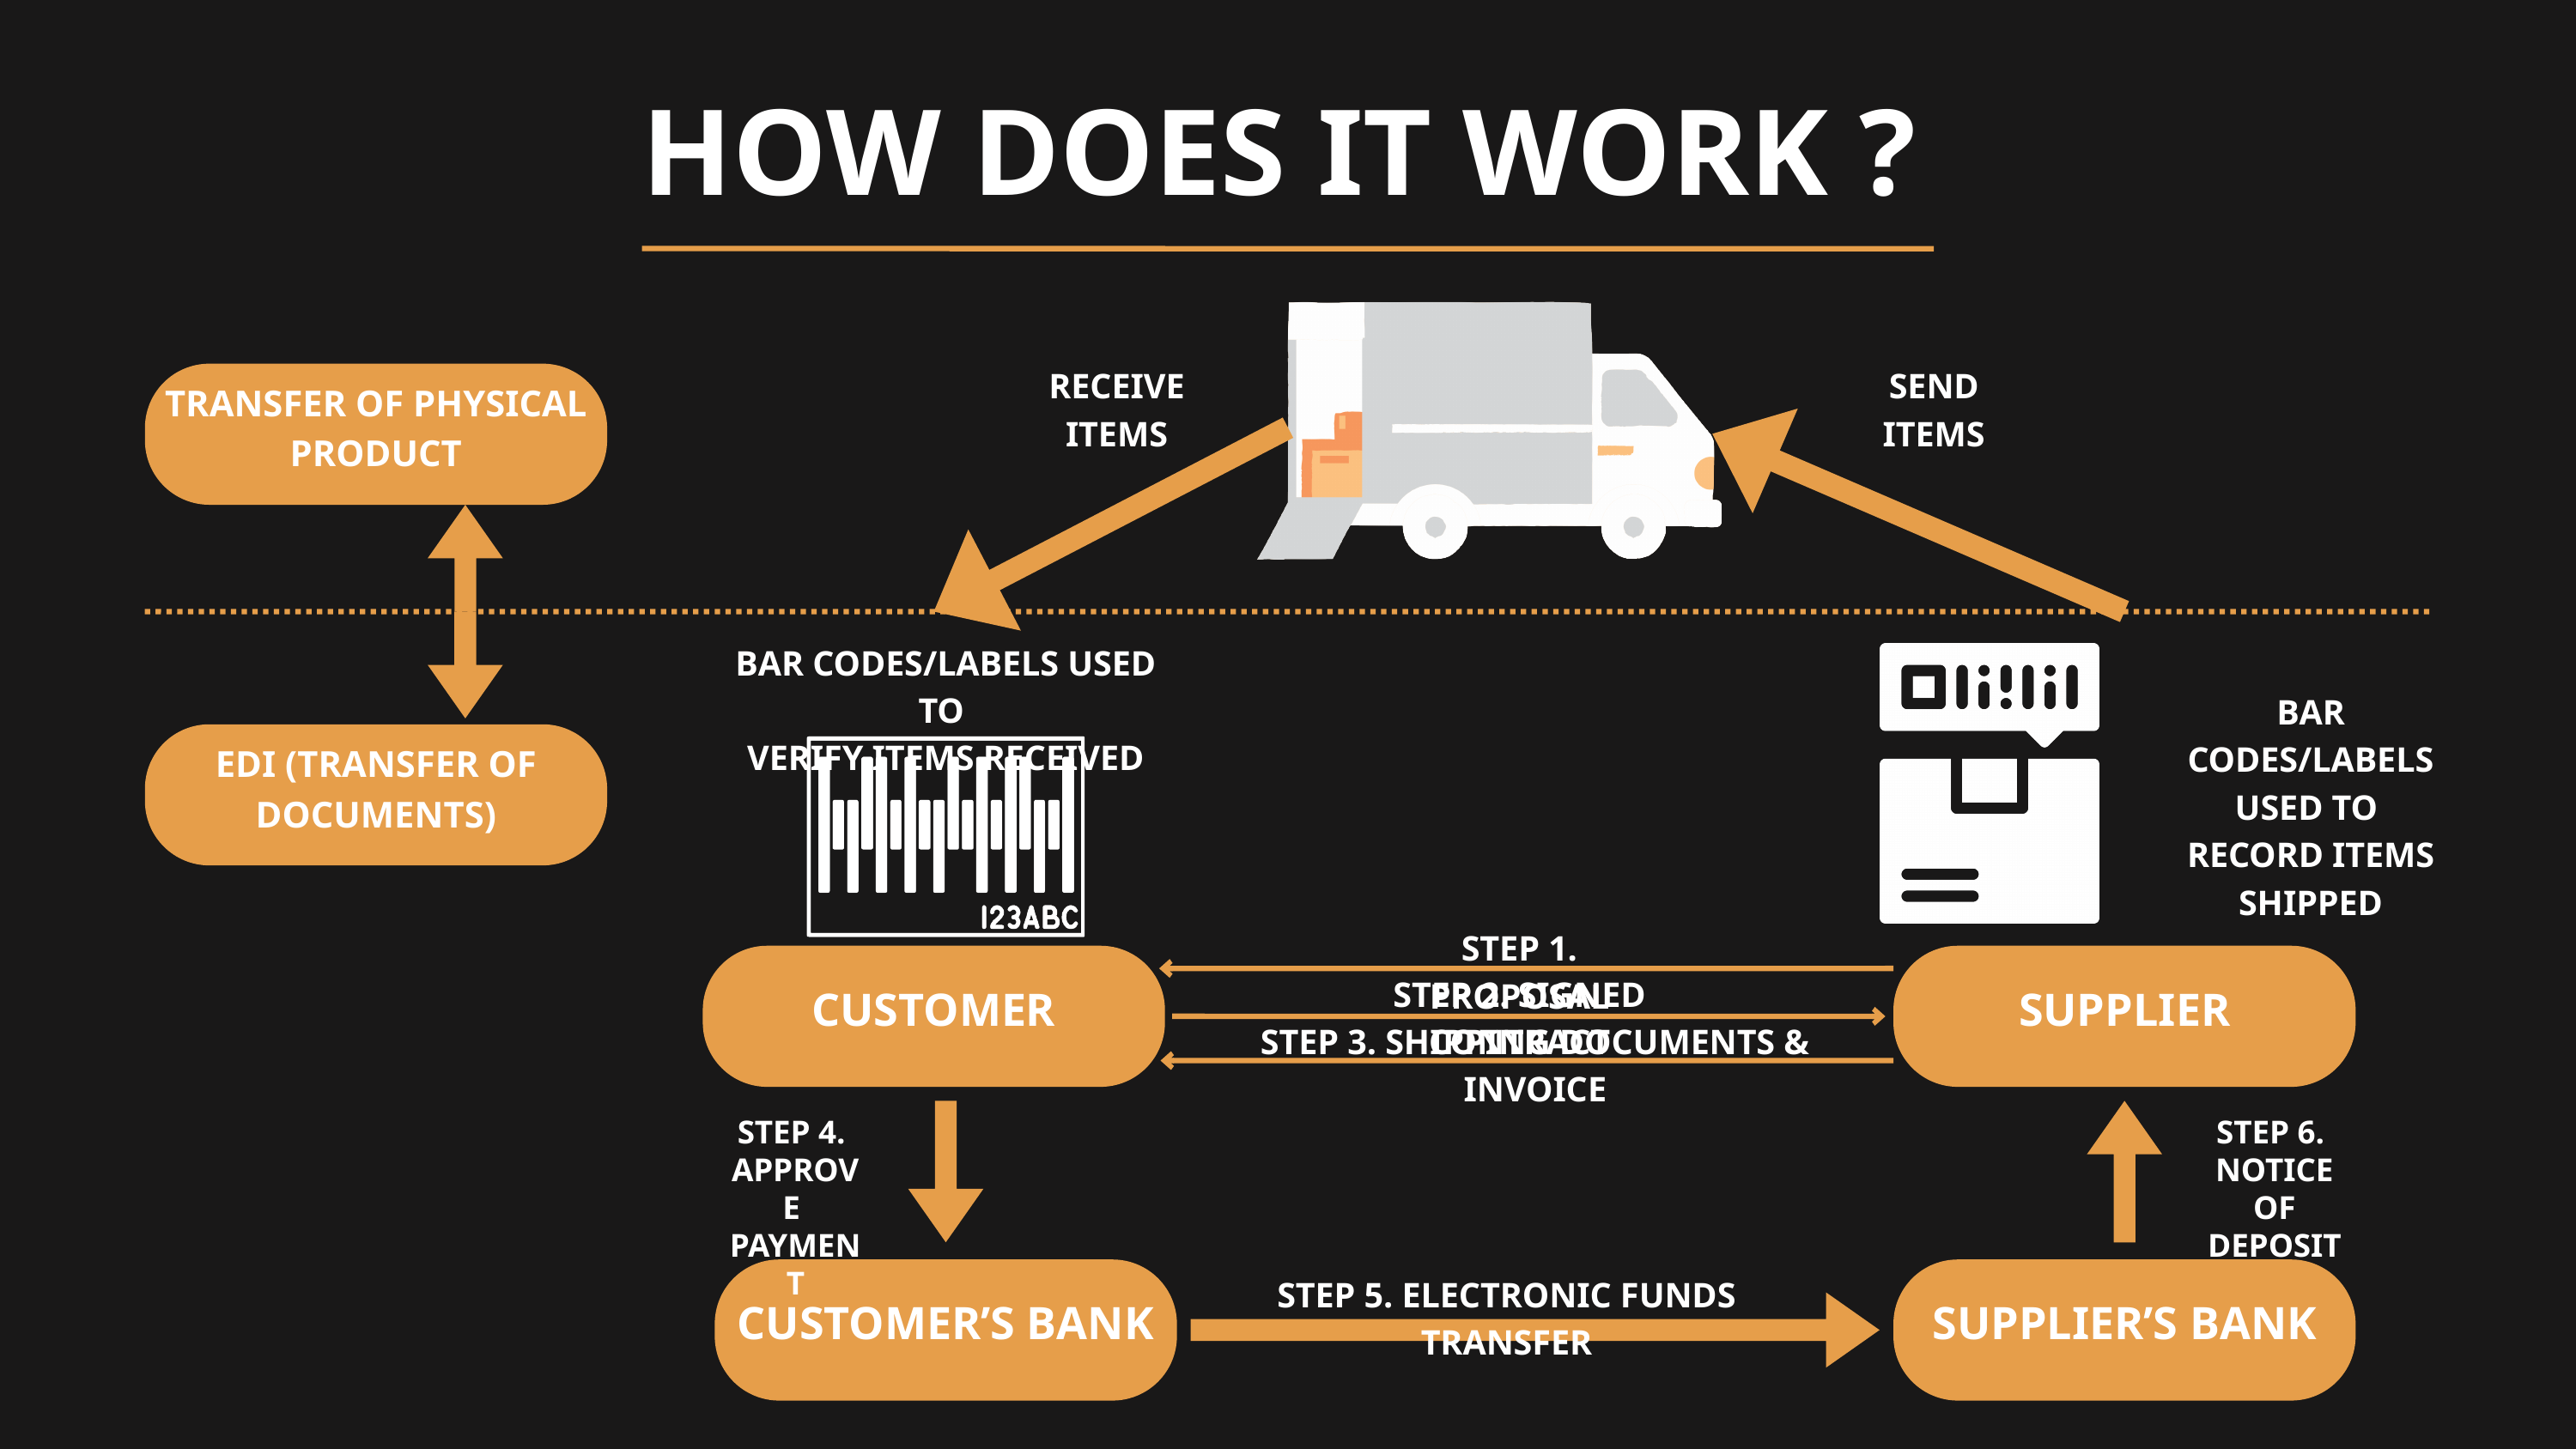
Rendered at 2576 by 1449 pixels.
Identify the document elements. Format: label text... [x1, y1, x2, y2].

text_box [933, 427, 1289, 615]
text_box STEP 5. ELECTRONIC FUNDS TRANSFER [1224, 1266, 1492, 1362]
text_box RECEIVE ITEMS [1008, 358, 1225, 454]
text_box STEP 2. SIGNED CONTRACT [1323, 967, 1716, 1013]
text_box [702, 945, 1165, 1088]
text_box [1497, 985, 1573, 1449]
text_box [2087, 1100, 2163, 1243]
text_box STEP 3. SHIPPING DOCUMENTS & INVOICE [1577, 1013, 1844, 1109]
text_box [1879, 643, 2099, 925]
text_box [1256, 300, 1722, 560]
text_box STEP 5. ELECTRONIC FUNDS TRANSFER [1577, 1266, 1789, 1362]
text_box STEP 6. NOTICE OF DEPOSIT [2200, 1112, 2348, 1258]
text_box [908, 1100, 984, 1243]
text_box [427, 618, 503, 719]
text_box STEP 1. PROPOSAL [1384, 920, 1656, 967]
text_box [806, 778, 1085, 937]
text_box HOW DOES IT WORK ? [641, 68, 1935, 220]
text_box [1722, 429, 2125, 612]
text_box [1844, 1009, 1886, 1023]
text_box STEP 4. APPROVE PAYMENT [726, 1112, 864, 1258]
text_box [1893, 945, 2356, 1088]
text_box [714, 1258, 1177, 1401]
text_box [427, 513, 503, 612]
text_box BAR CODES/LABELS USED TO RECORD ITEMS SHIPPED [2161, 683, 2460, 922]
text_box SEND ITEMS [1844, 358, 2023, 454]
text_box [144, 363, 608, 506]
text_box STEP 3. SHIPPING DOCUMENTS & INVOICE [1227, 1013, 1492, 1109]
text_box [1893, 1258, 2356, 1401]
text_box BAR CODES/LABELS USED TO VERIFY ITEMS RECEIVED [731, 634, 1161, 778]
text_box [144, 724, 608, 866]
